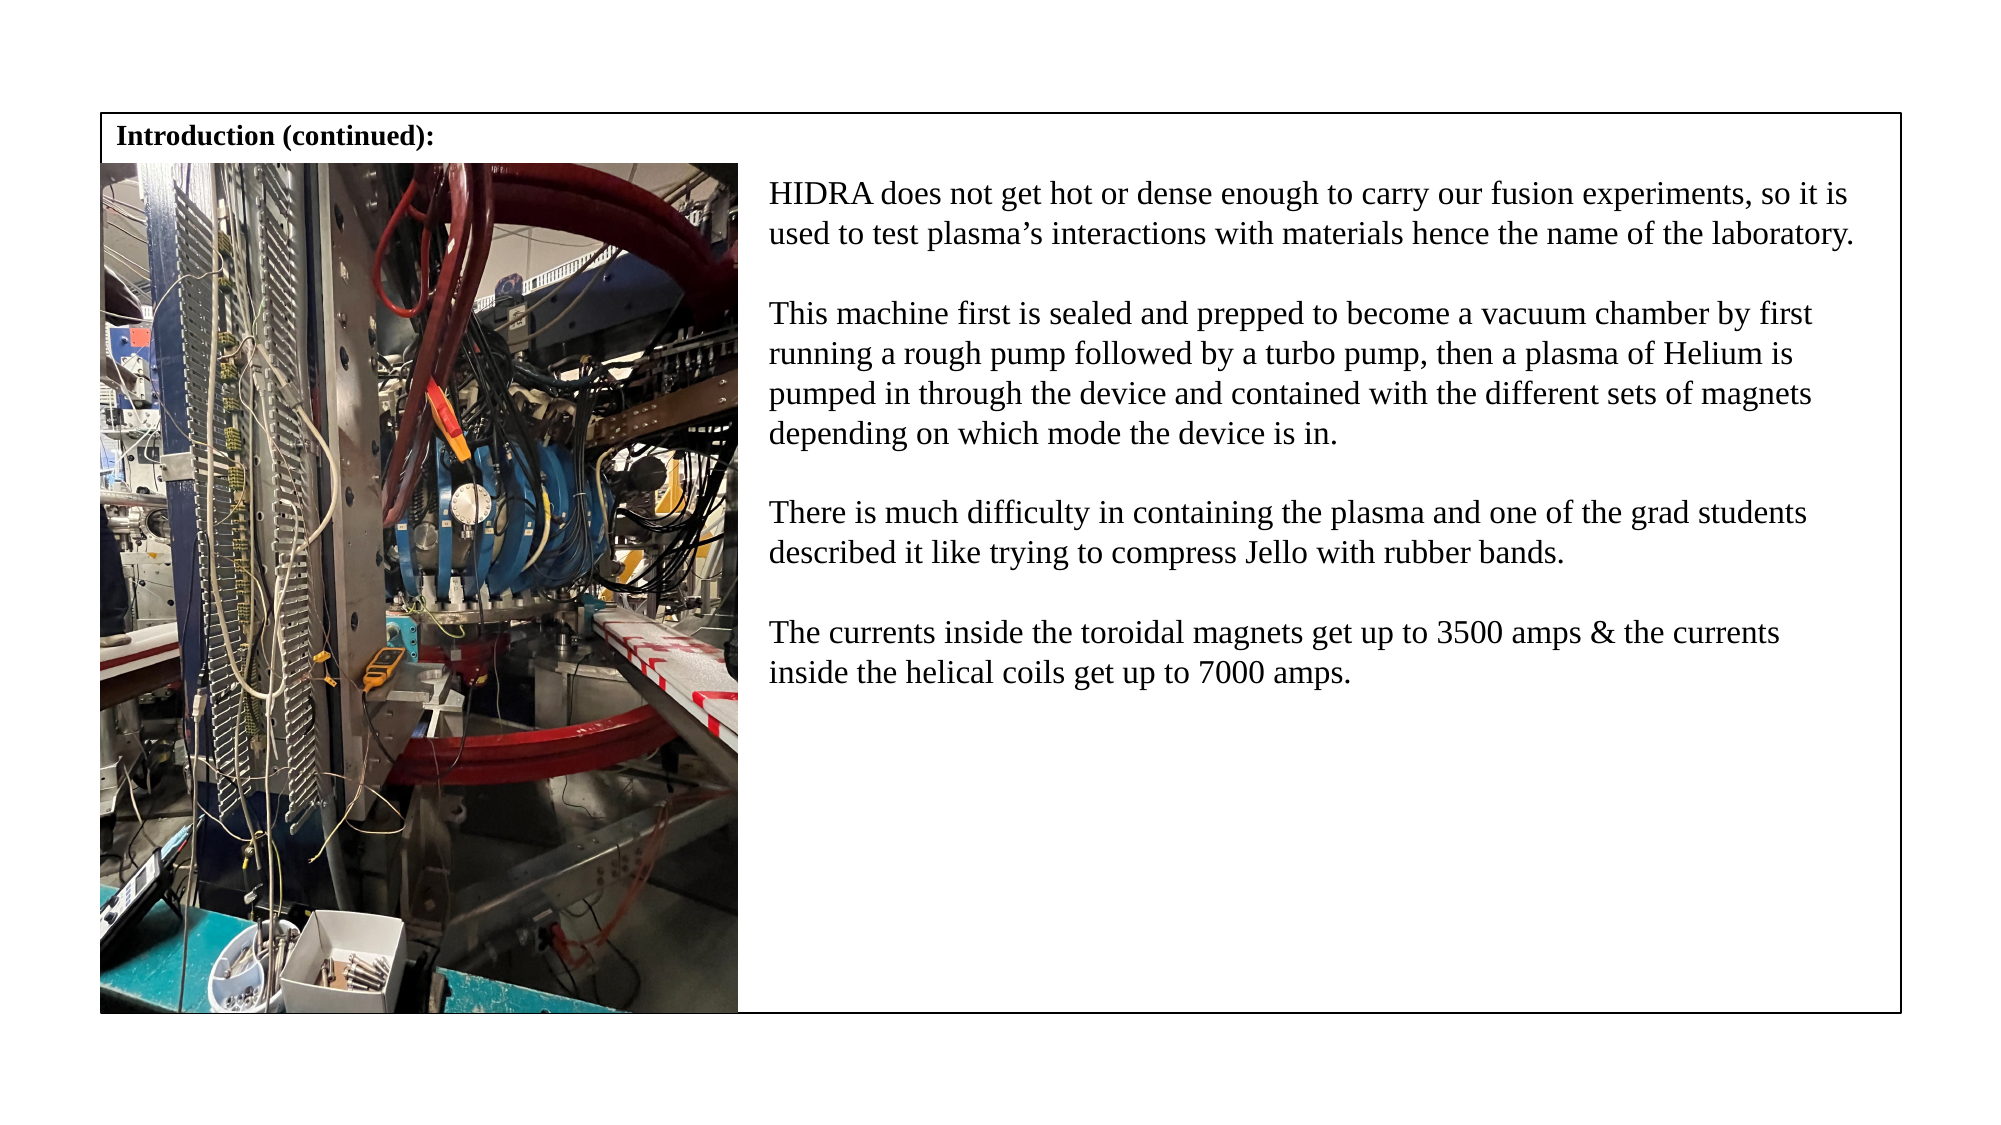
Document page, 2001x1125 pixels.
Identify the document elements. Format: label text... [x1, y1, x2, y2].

list Introduction (continued): [100, 112, 1901, 1013]
picture [100, 163, 738, 1013]
text_box HIDRA does not get hot or dense enough to carry our fusion experiments, so it is used to test plasma’s interactions with materials hence the name of the laboratory. This machine first is sealed and prepped to become a vacuum chamber by first running a rough pump followed by a turbo pump, then a plasma of Helium is pumped in through the device and contained with the different sets of magnets depending on which mode the device is in. There is much difficulty in containing the plasma and one of the grad students described it like trying to compress Jello with rubber bands. The currents inside the toroidal magnets get up to 3500 amps & the currents inside the helical coils get up to 7000 amps. [754, 163, 1873, 698]
